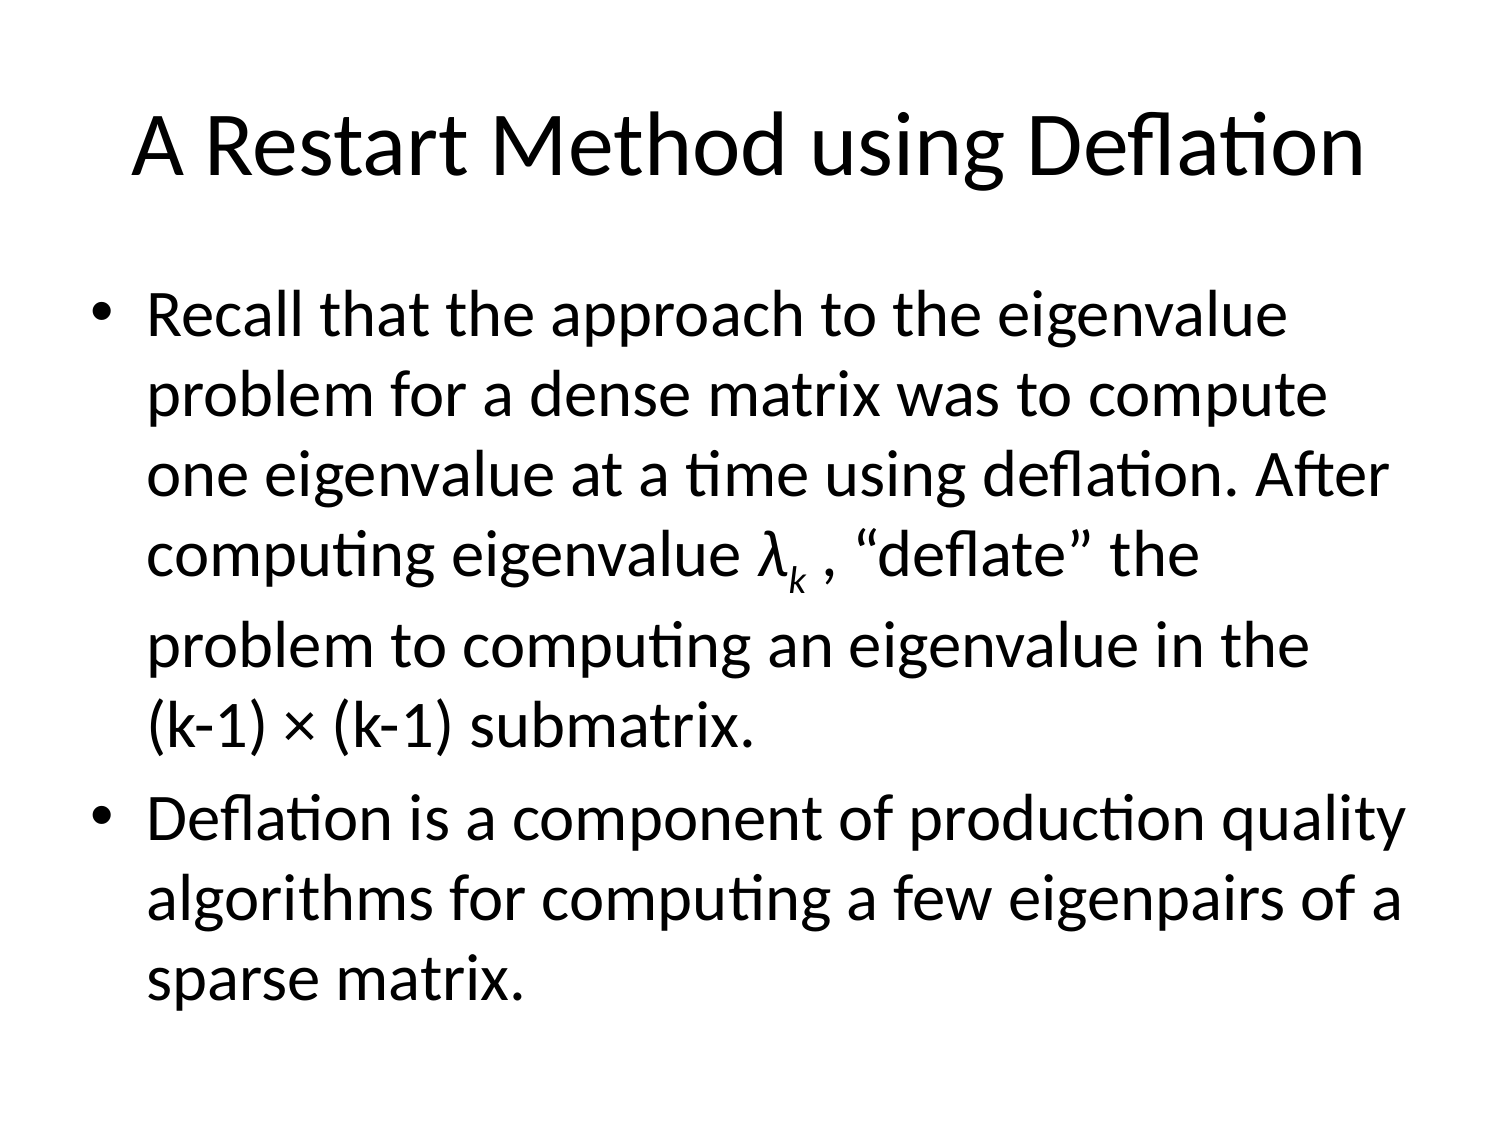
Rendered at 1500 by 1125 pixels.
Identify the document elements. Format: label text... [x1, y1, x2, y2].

list Recall that the approach to the eigenvalue problem for a dense matrix was to compute one eigenvalue at a time using deflation. After computing eigenvalue λk , “deflate” the problem to computing an eigenvalue in the (k-1) × (k-1) submatrix. Deflation is a component of production quality algorithms for computing a few eigenpairs of a sparse matrix. [75, 262, 1425, 1005]
title A Restart Method using Deflation [75, 45, 1425, 233]
